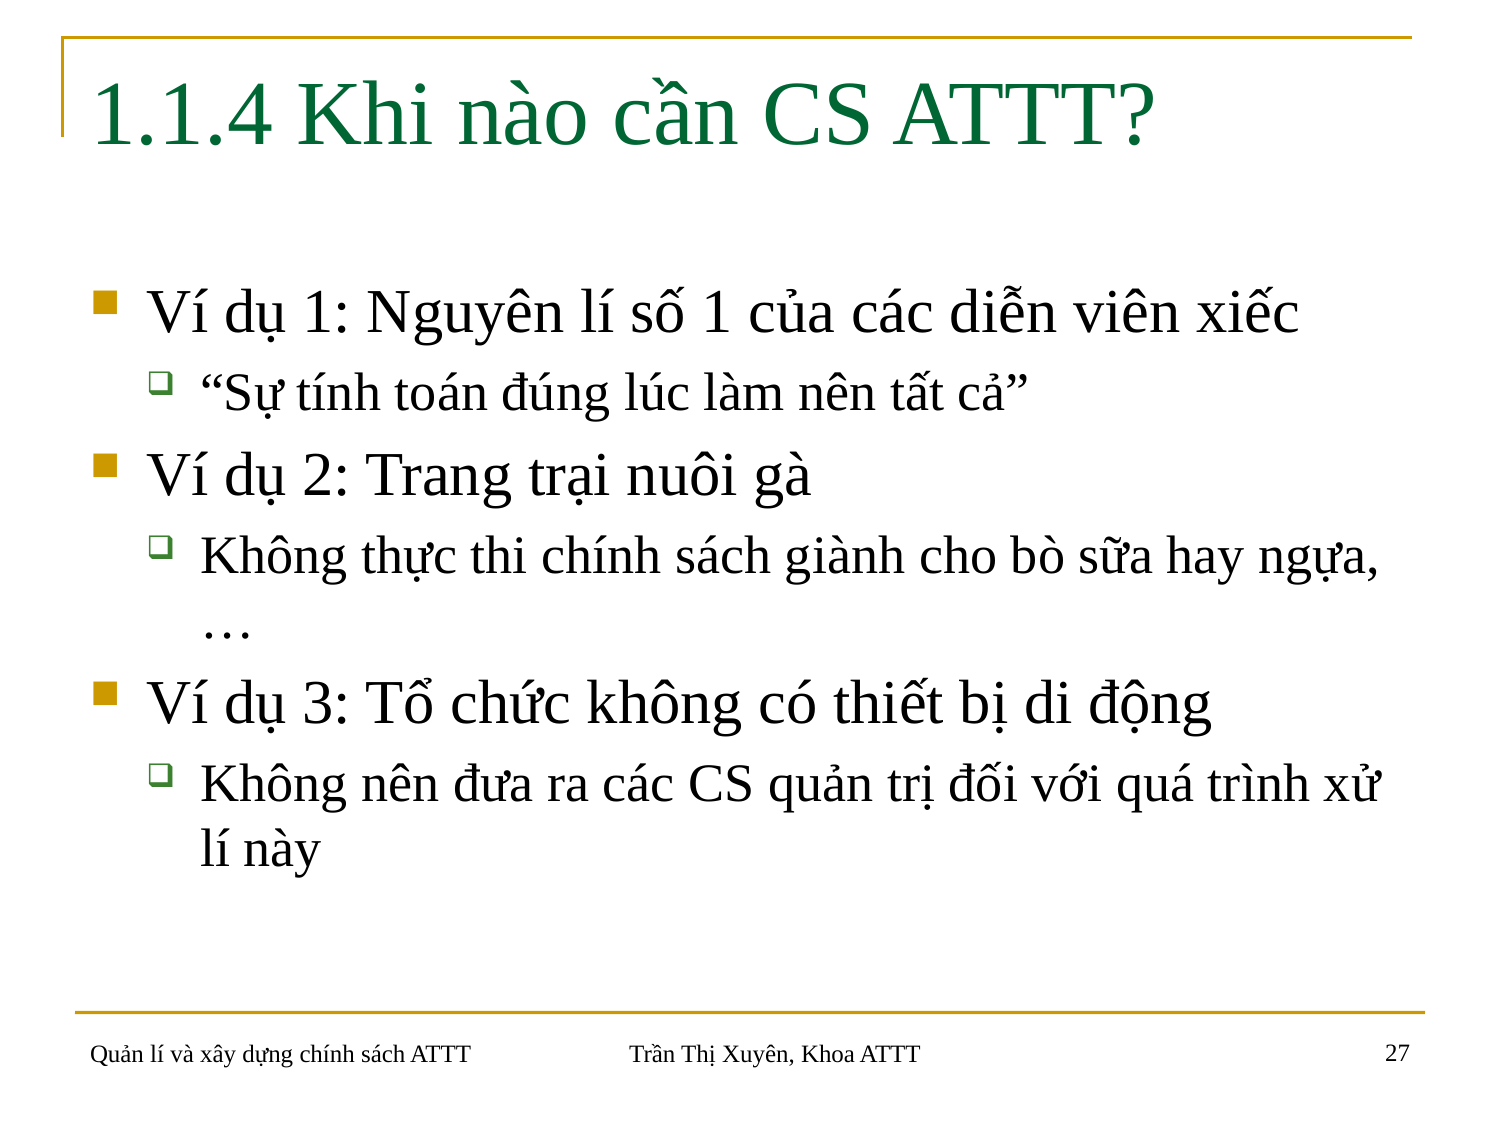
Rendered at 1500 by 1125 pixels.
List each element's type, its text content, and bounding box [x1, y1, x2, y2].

slide_number 27 [1074, 999, 1425, 1075]
title 1.1.4 Khi nào cần CS ATTT? [75, 45, 1425, 233]
footer Trần Thị Xuyên, Khoa ATTT [562, 999, 988, 1075]
slide_number Quản lí và xây dựng chính sách ATTT [75, 999, 500, 1075]
list Ví dụ 1: Nguyên lí số 1 của các diễn viên xiếc “Sự tính toán đúng lúc làm nên tất cả” Ví dụ 2: Trang trại nuôi gà Không thực thi chính sách giành cho bò sữa hay ngựa, … Ví dụ 3: Tổ chức không có thiết bị di động Không nên đưa ra các CS quản trị đối với quá trình xử lí này [75, 262, 1425, 1006]
